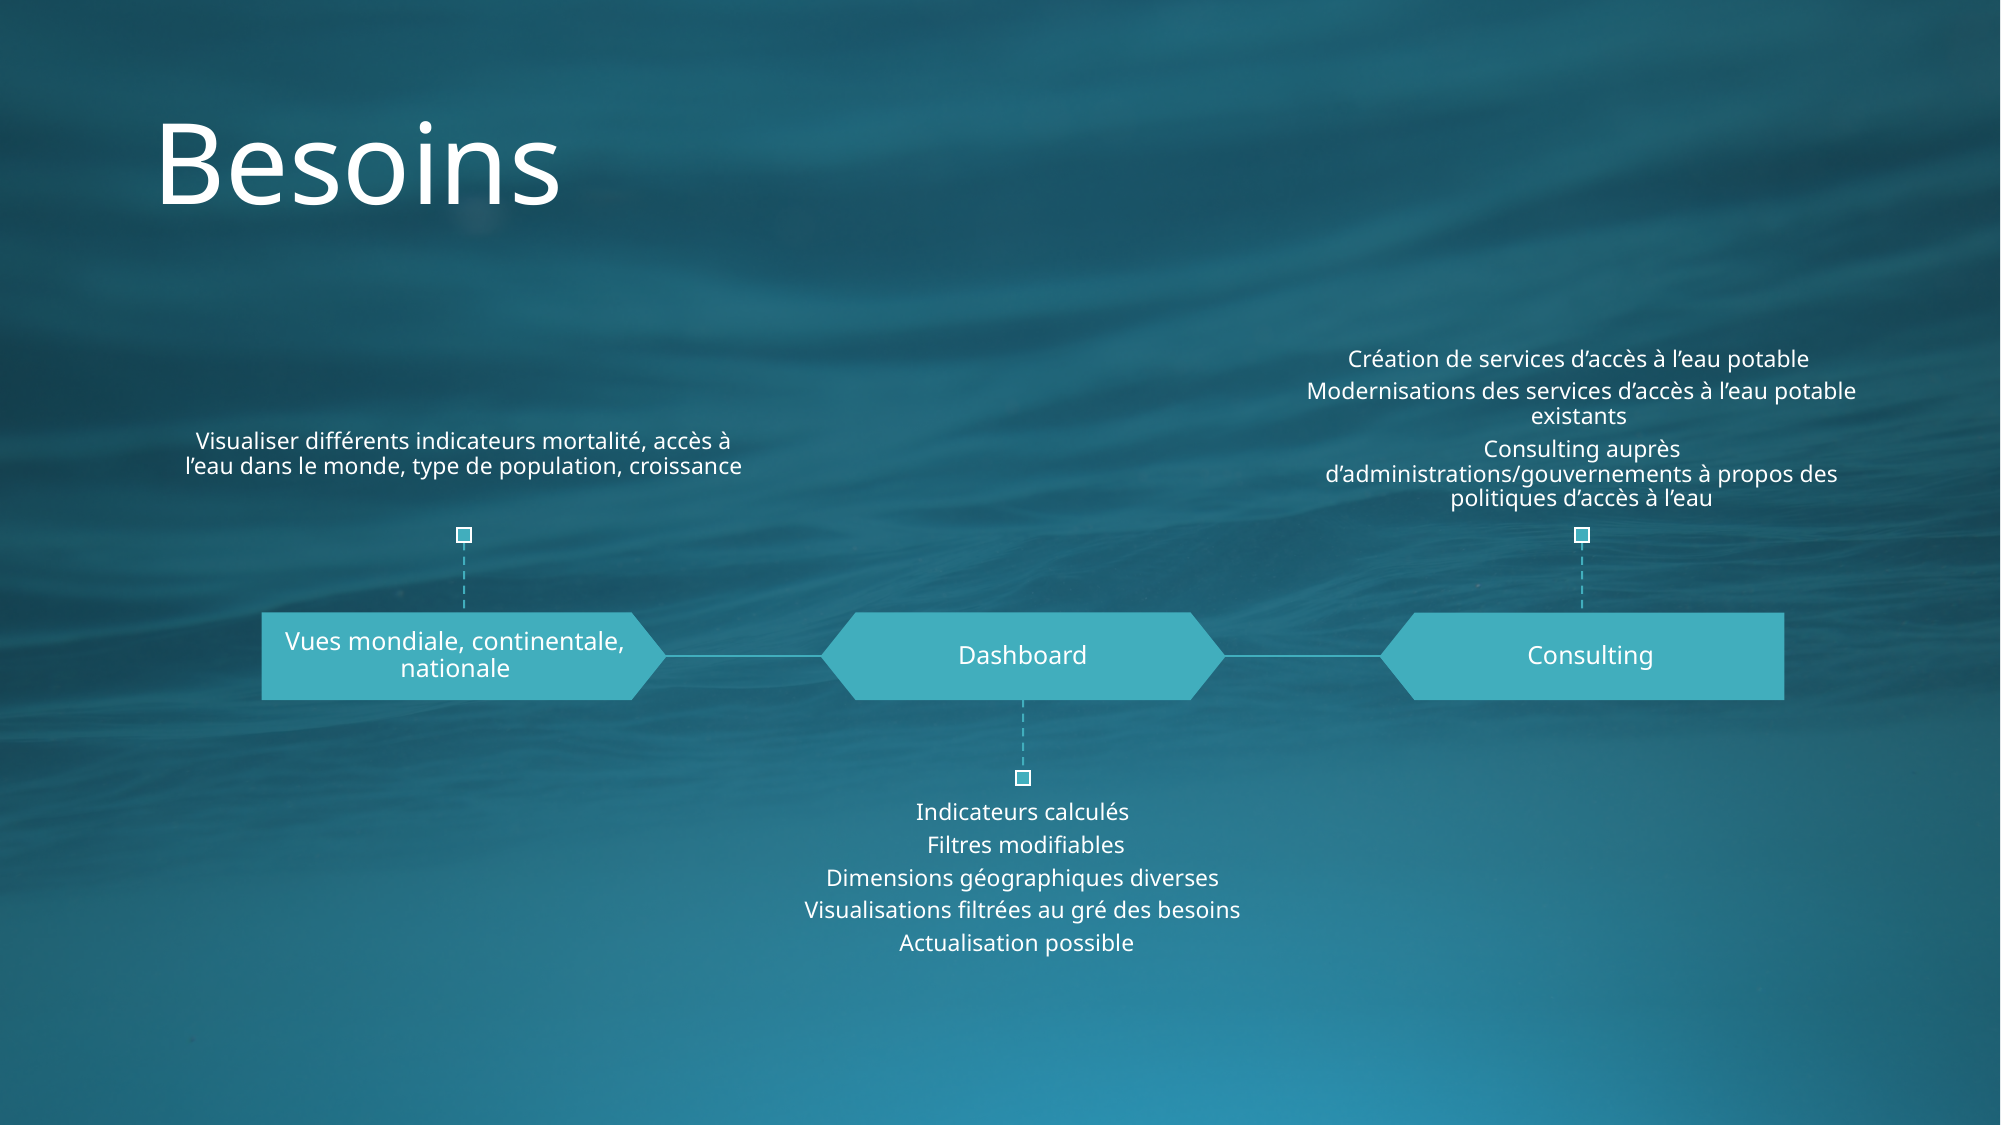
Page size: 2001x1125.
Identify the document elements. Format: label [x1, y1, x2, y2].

picture [0, 0, 2001, 1125]
list [183, 299, 1863, 1014]
